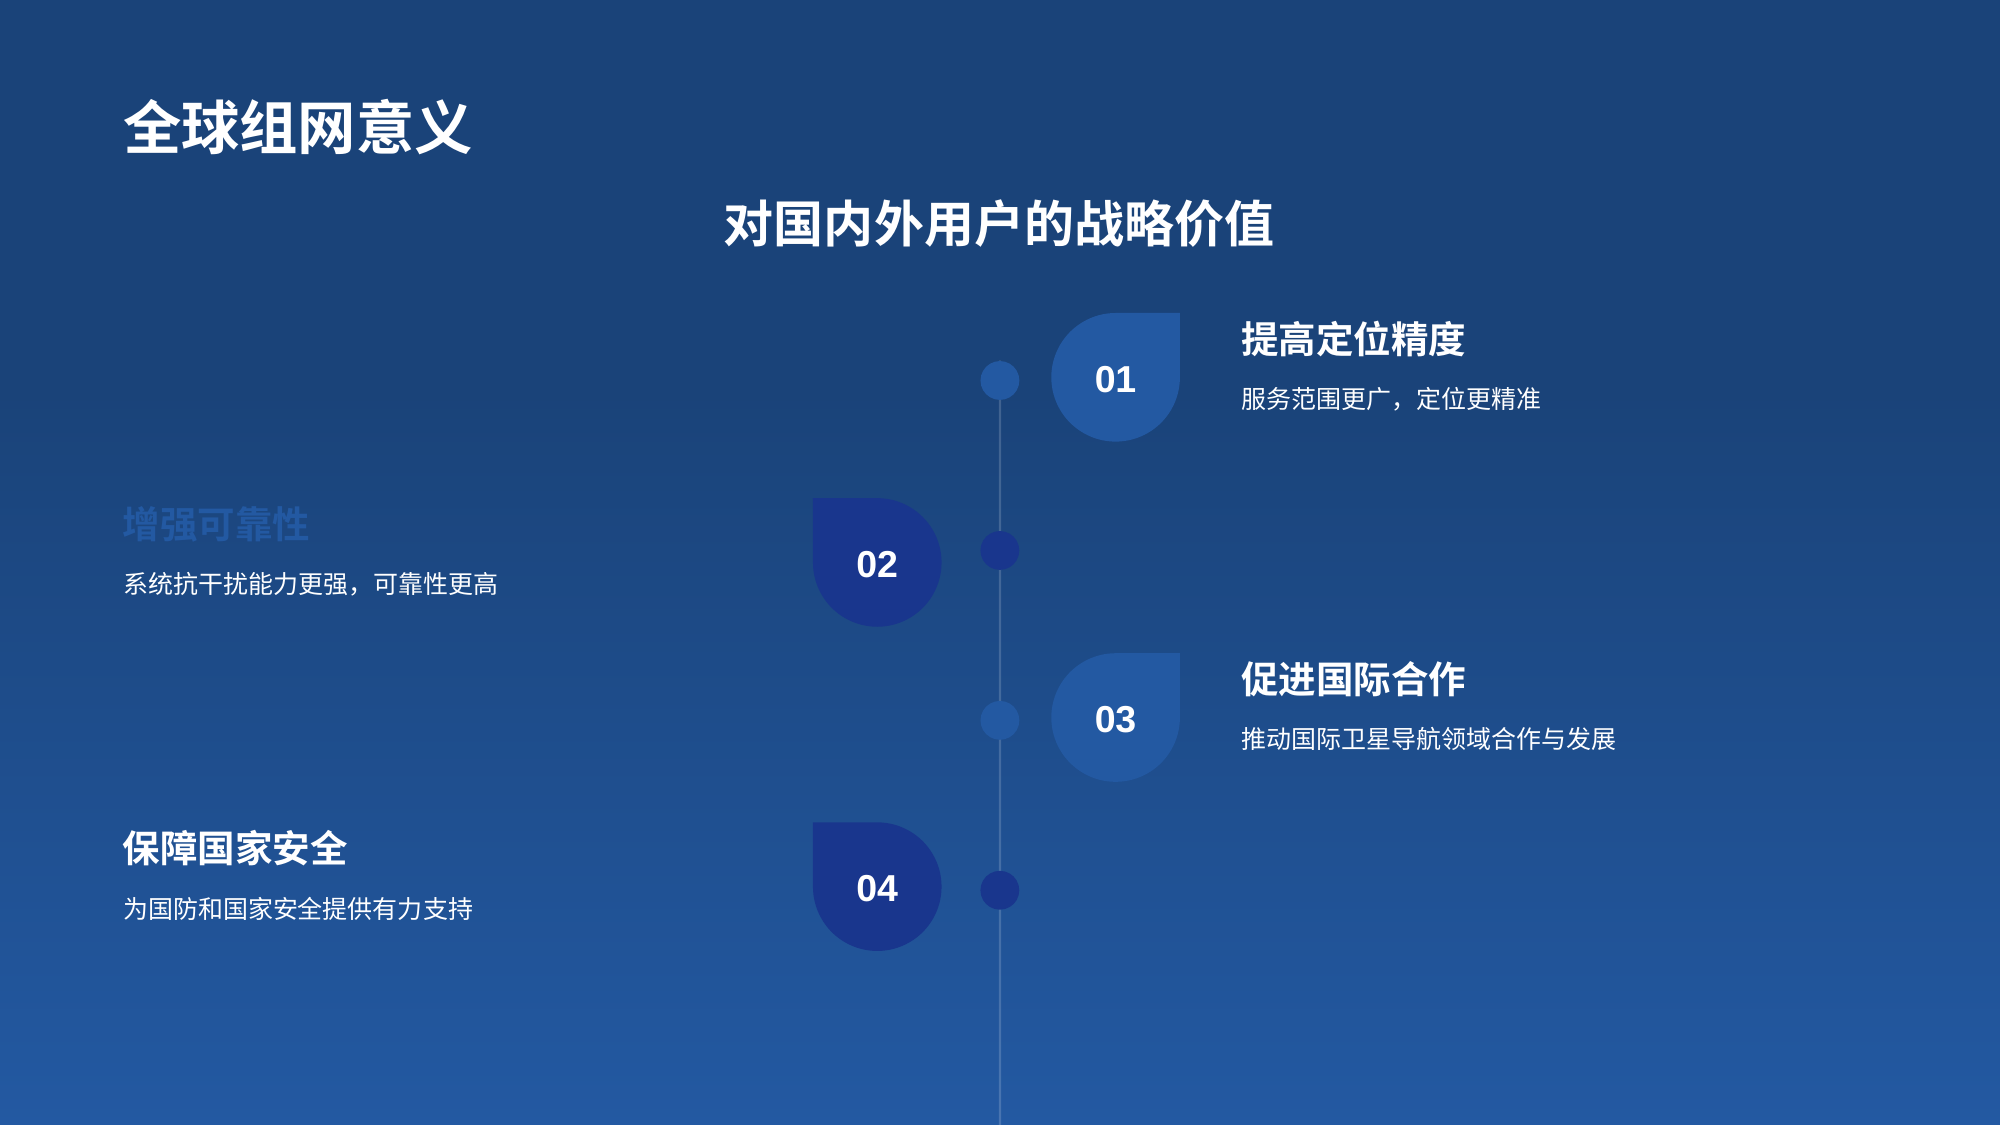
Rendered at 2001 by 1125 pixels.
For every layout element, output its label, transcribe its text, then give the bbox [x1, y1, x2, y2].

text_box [108, 185, 1890, 1125]
title 全球组网意义 [108, 21, 1890, 169]
